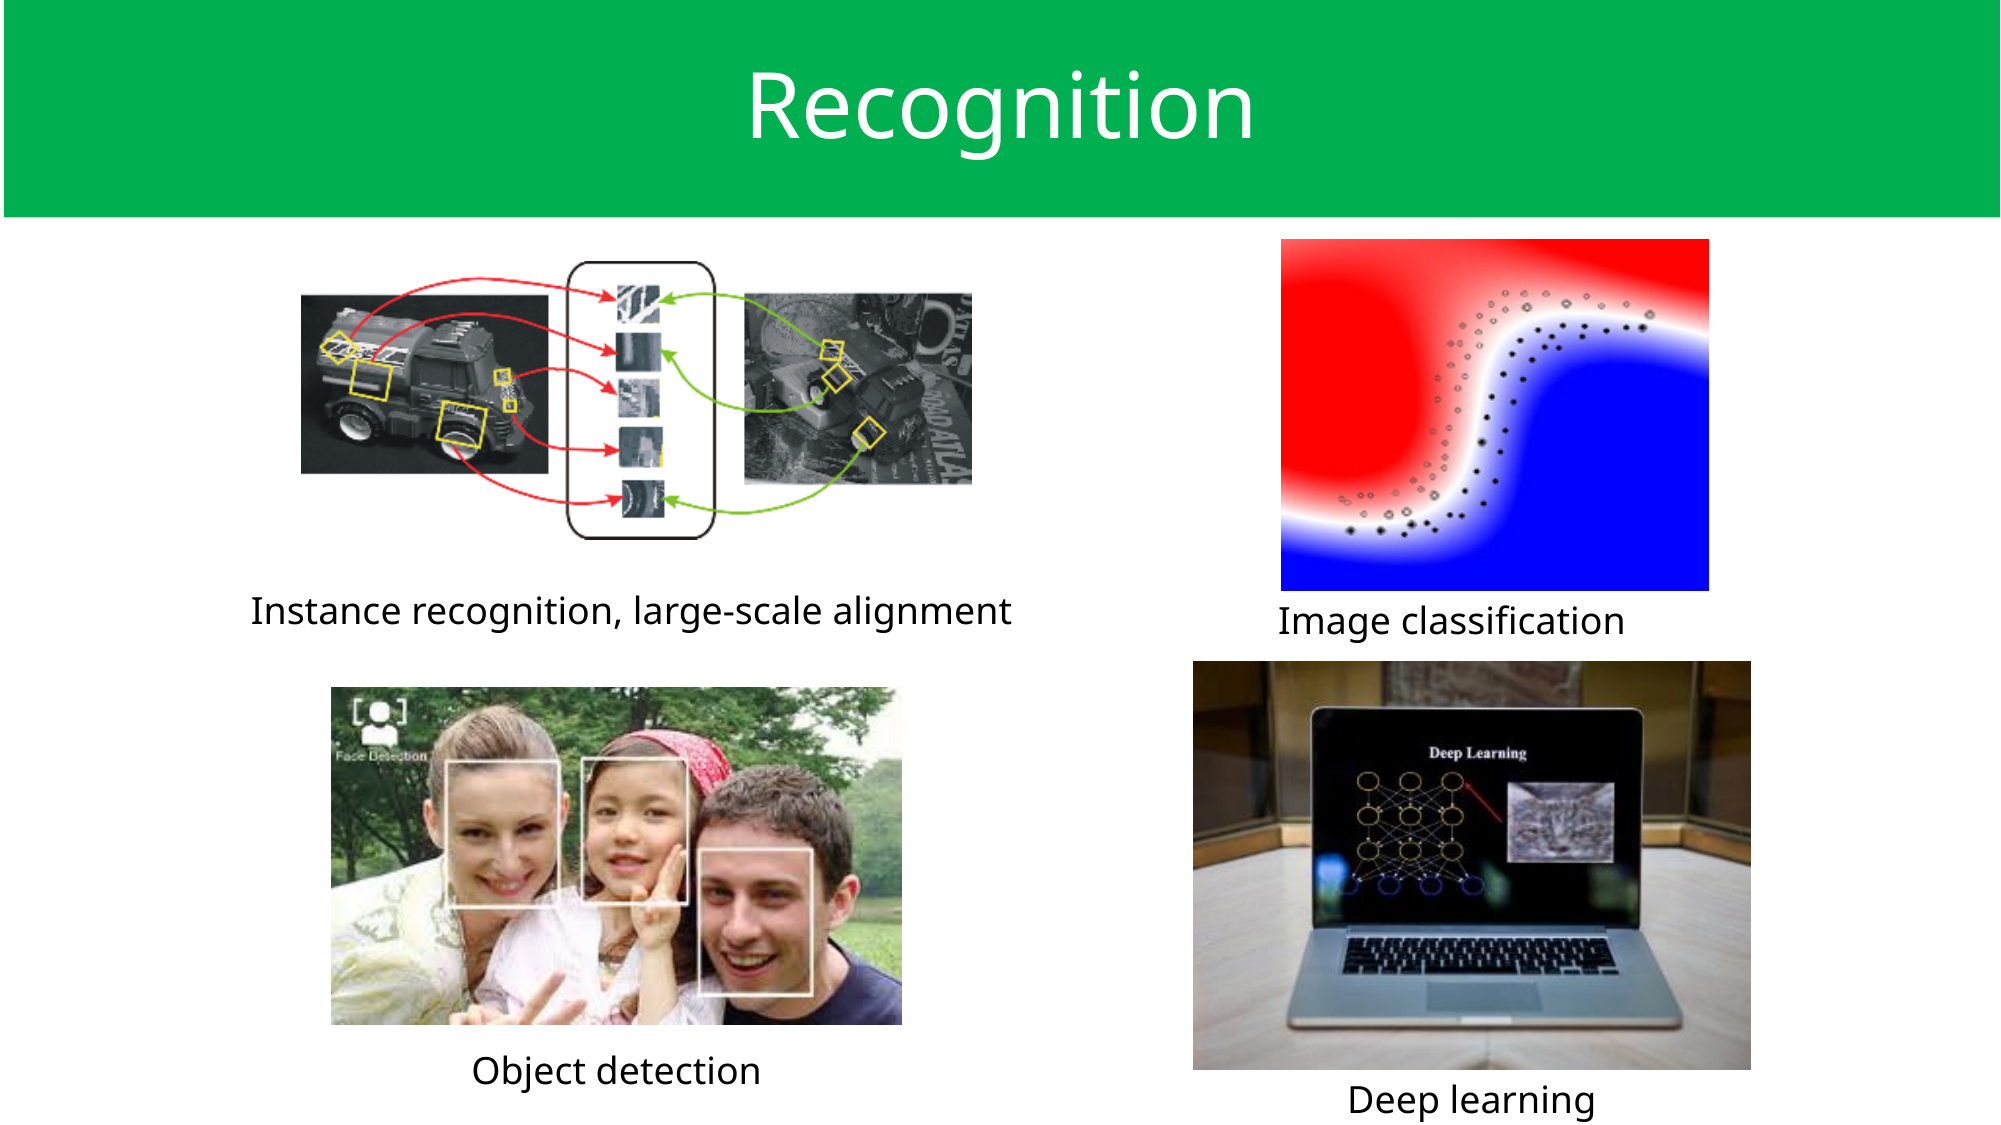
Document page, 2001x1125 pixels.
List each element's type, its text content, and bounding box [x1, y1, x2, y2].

title Recognition [3, 0, 2000, 218]
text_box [256, 255, 1007, 641]
text_box Object detection [456, 1039, 777, 1100]
text_box Deep learning [1332, 1070, 1612, 1125]
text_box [1271, 239, 1709, 651]
picture [1193, 661, 1751, 1070]
picture [331, 687, 902, 1025]
